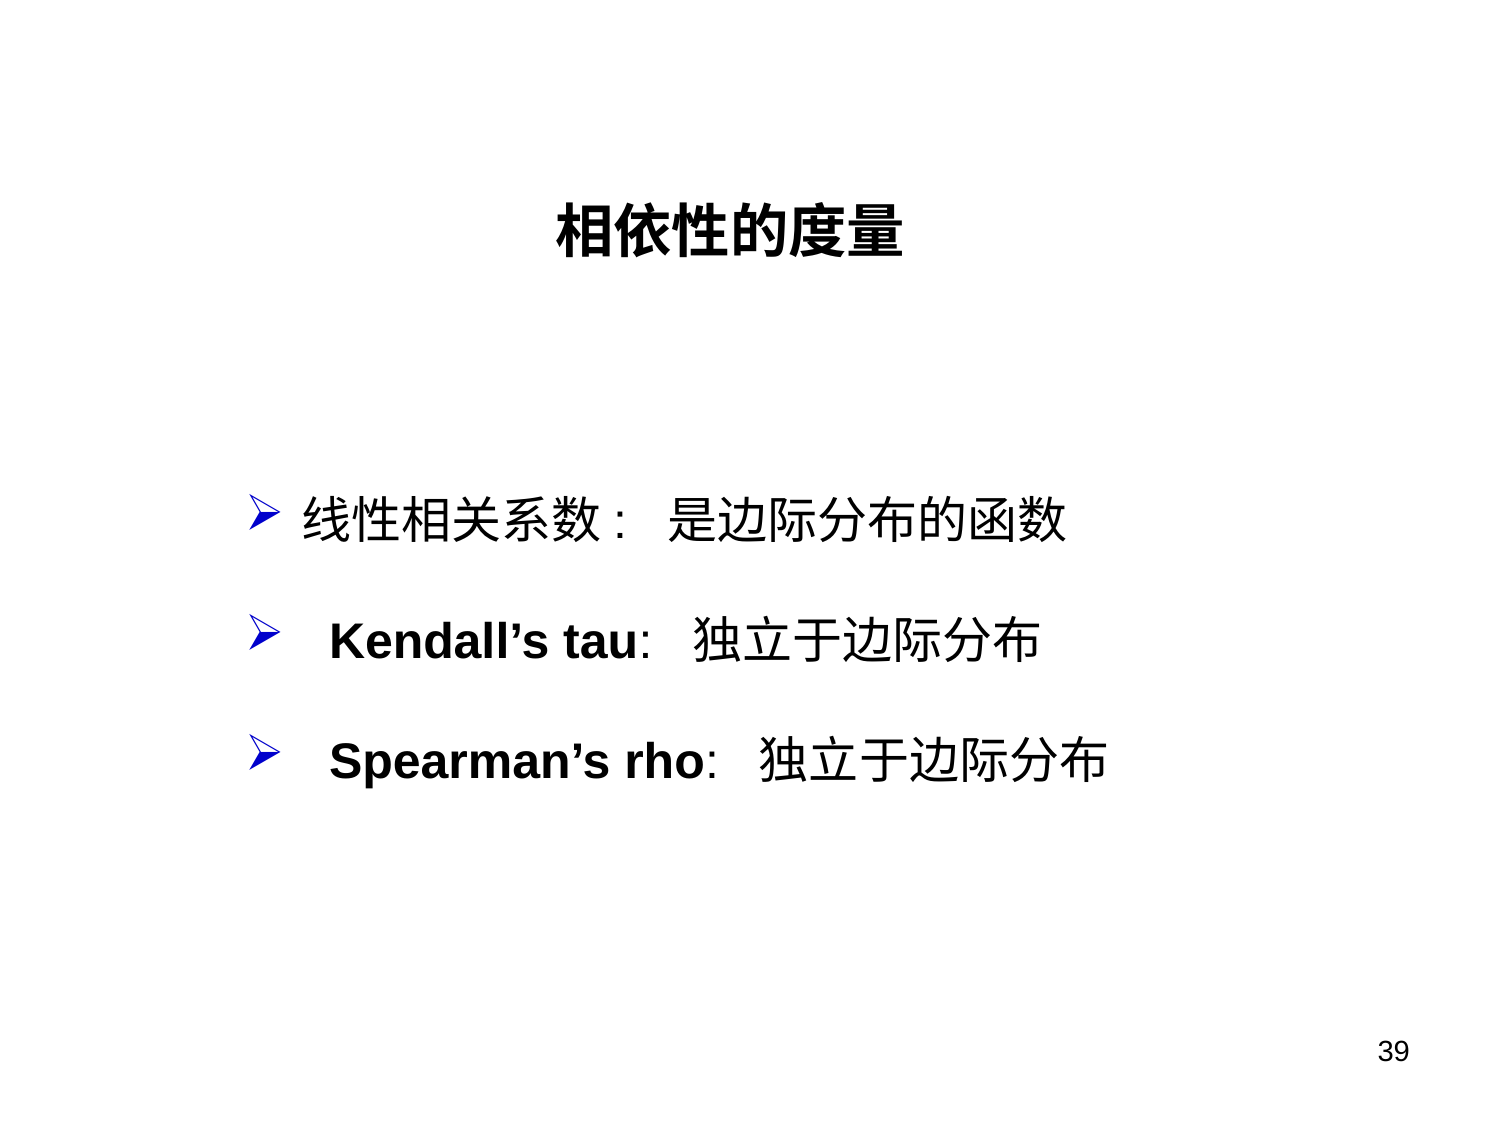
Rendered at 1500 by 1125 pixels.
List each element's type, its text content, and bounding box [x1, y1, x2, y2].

slide_number 39 [1074, 1024, 1425, 1103]
text_box 线性相关系数: 是边际分布的函数 Kendall’s tau: 独立于边际分布 Spearman’s rho: 独立于边际分布 [230, 420, 1258, 796]
text_box 相依性的度量 [540, 186, 920, 272]
